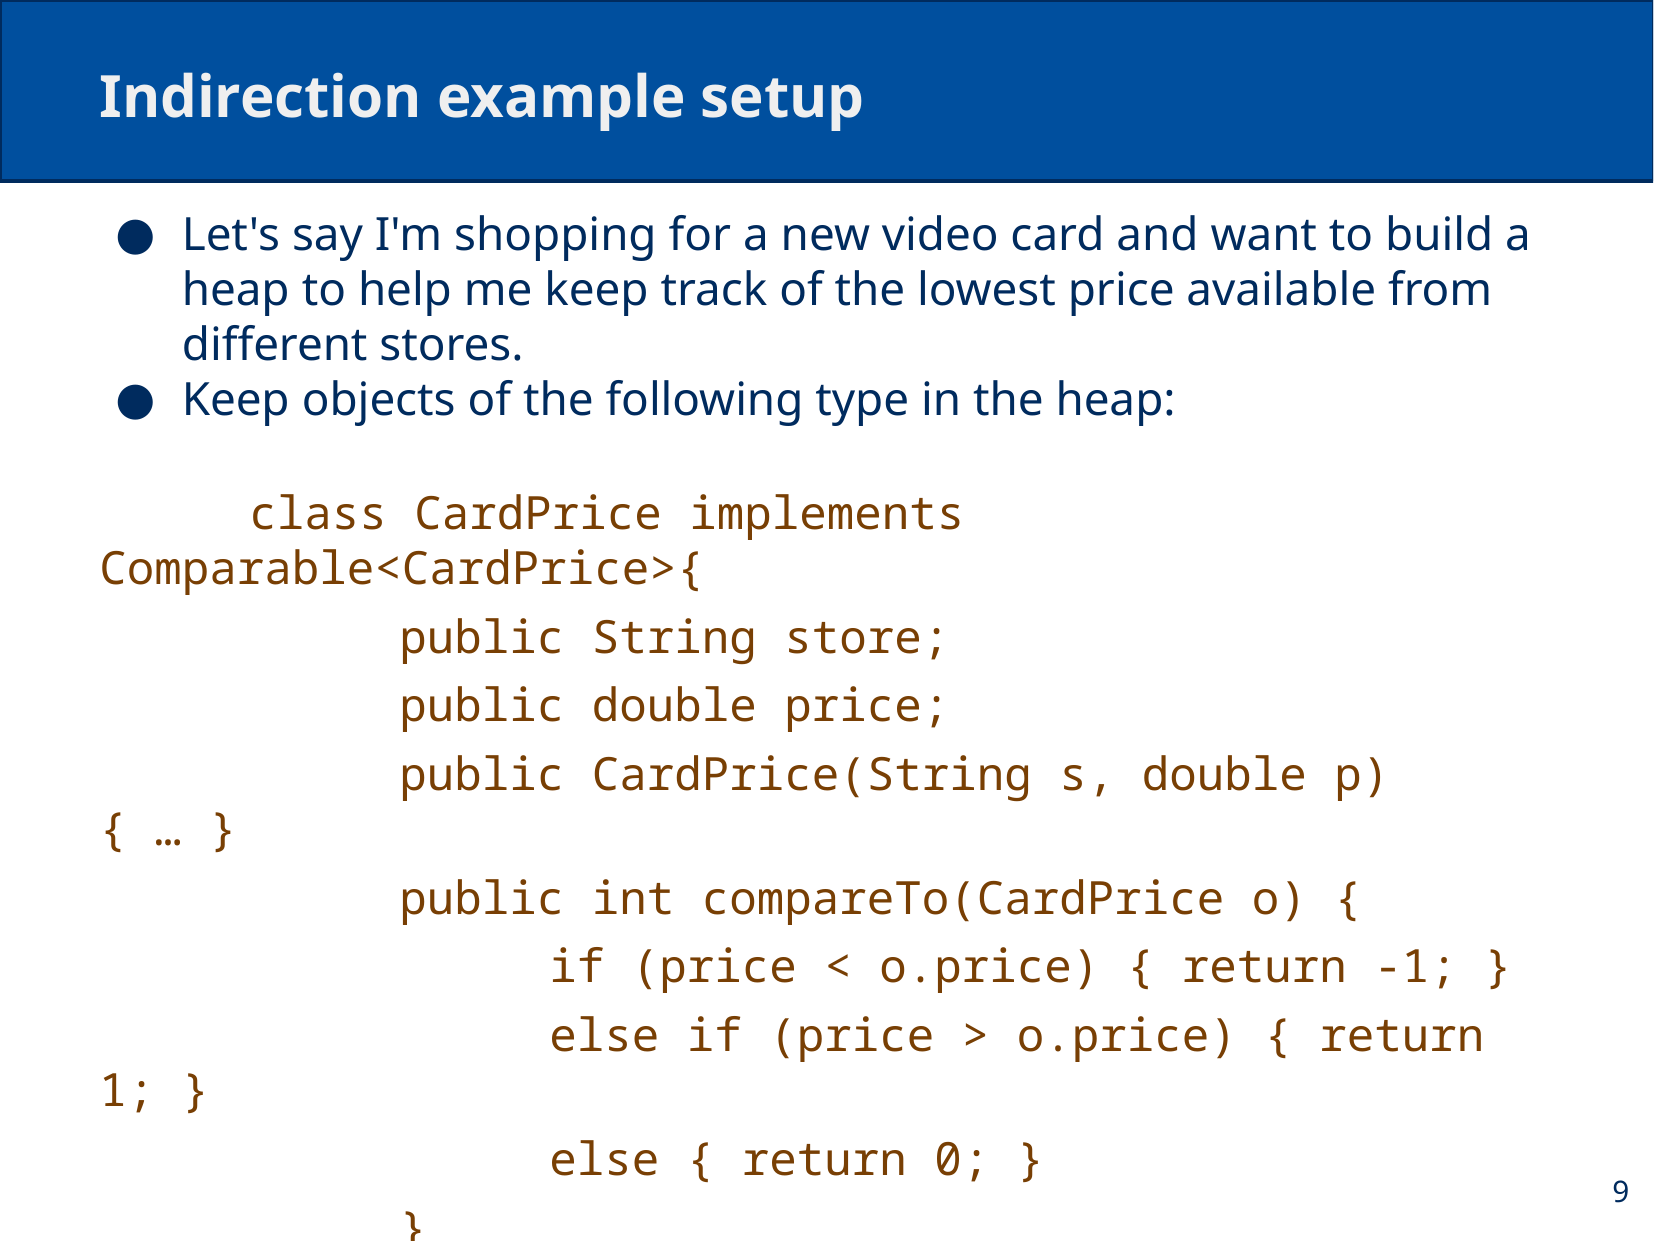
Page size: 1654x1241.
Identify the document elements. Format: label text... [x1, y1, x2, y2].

list class CardPrice implements Comparable<CardPrice>{ public String store; public double price; public CardPrice(String s, double p) { … } public int compareTo(CardPrice o) { if (price < o.price) { return -1; } else if (price > o.price) { return 1; } else { return 0; } } } [82, 466, 1571, 1172]
slide_number 9 [1546, 1145, 1647, 1241]
list Let's say I'm shopping for a new video card and want to build a heap to help me keep track of the lowest price available from different stores. Keep objects of the following type in the heap: [82, 188, 1571, 466]
title Indirection example setup [82, 36, 1571, 146]
